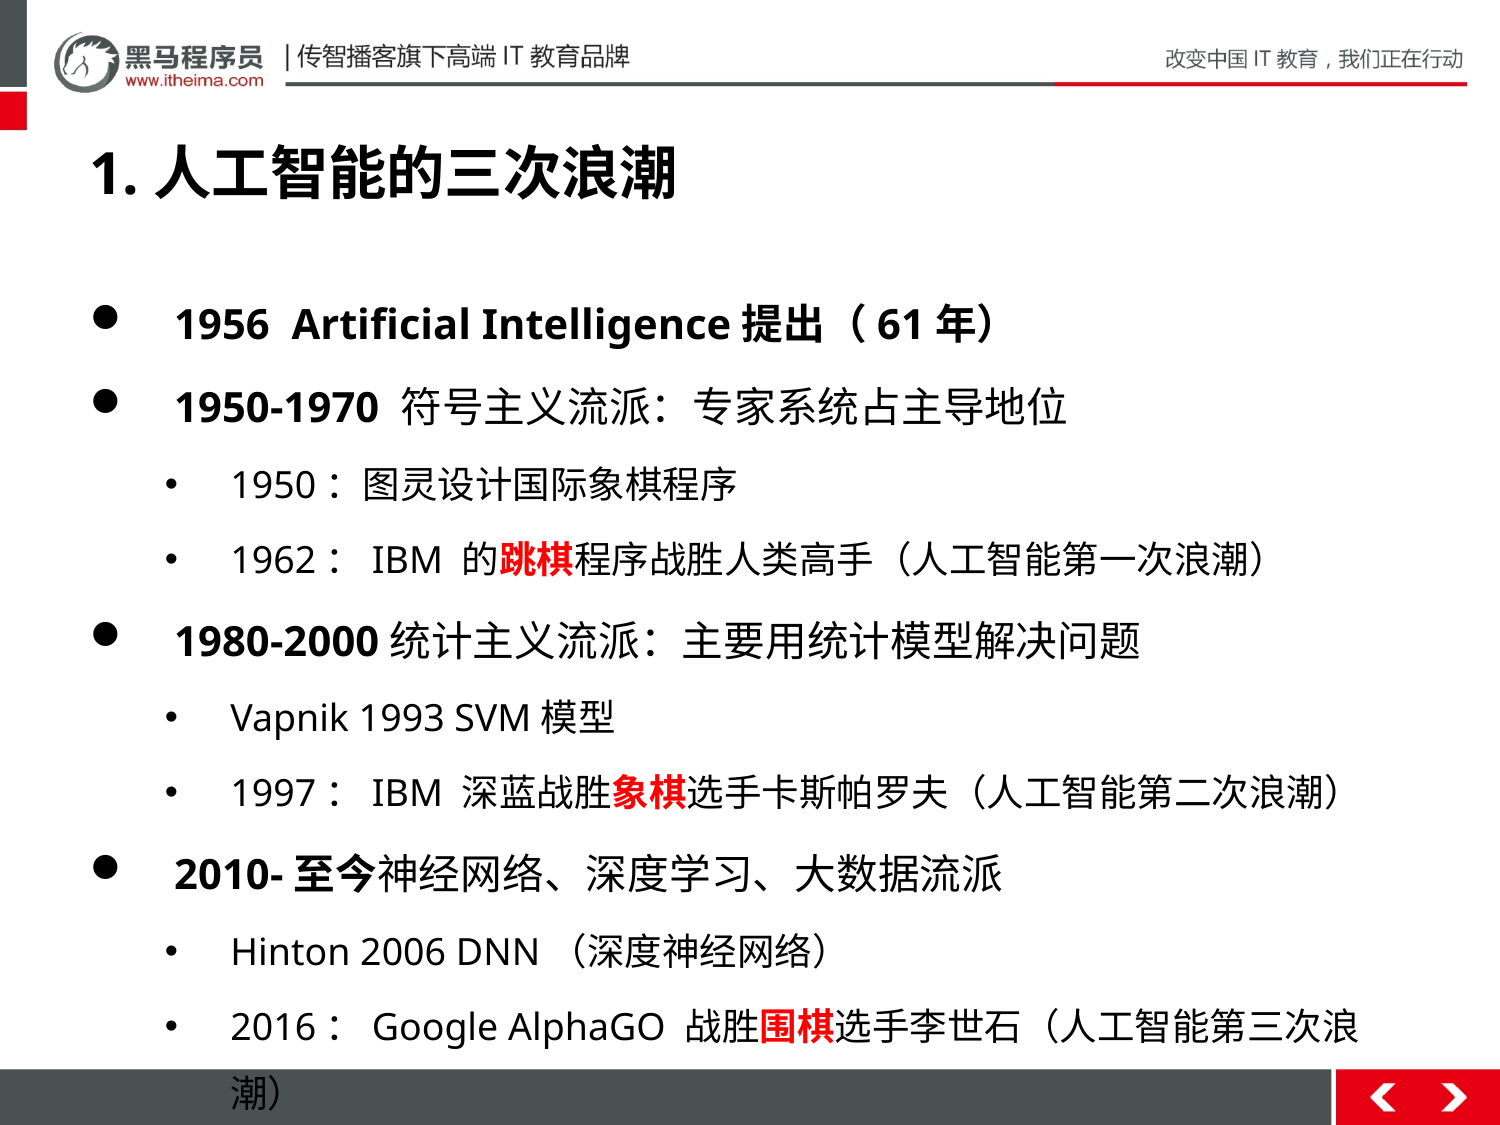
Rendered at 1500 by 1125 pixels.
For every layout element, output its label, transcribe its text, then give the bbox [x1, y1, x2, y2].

list 1956 Artificial Intelligence提出（61年） 1950-1970 符号主义流派：专家系统占主导地位 1950：图灵设计国际象棋程序 1962：IBM 的跳棋程序战胜人类高手（人工智能第一次浪潮） 1980-2000统计主义流派：主要用统计模型解决问题 Vapnik 1993 SVM模型 1997：IBM 深蓝战胜象棋选手卡斯帕罗夫（人工智能第二次浪潮） 2010-至今神经网络、深度学习、大数据流派 Hinton 2006 DNN（深度神经网络） 2016：Google AlphaGO 战胜围棋选手李世石（人工智能第三次浪潮） [75, 265, 1425, 1067]
picture [0, 0, 1500, 1125]
title 1.人工智能的三次浪潮 [75, 128, 1425, 236]
